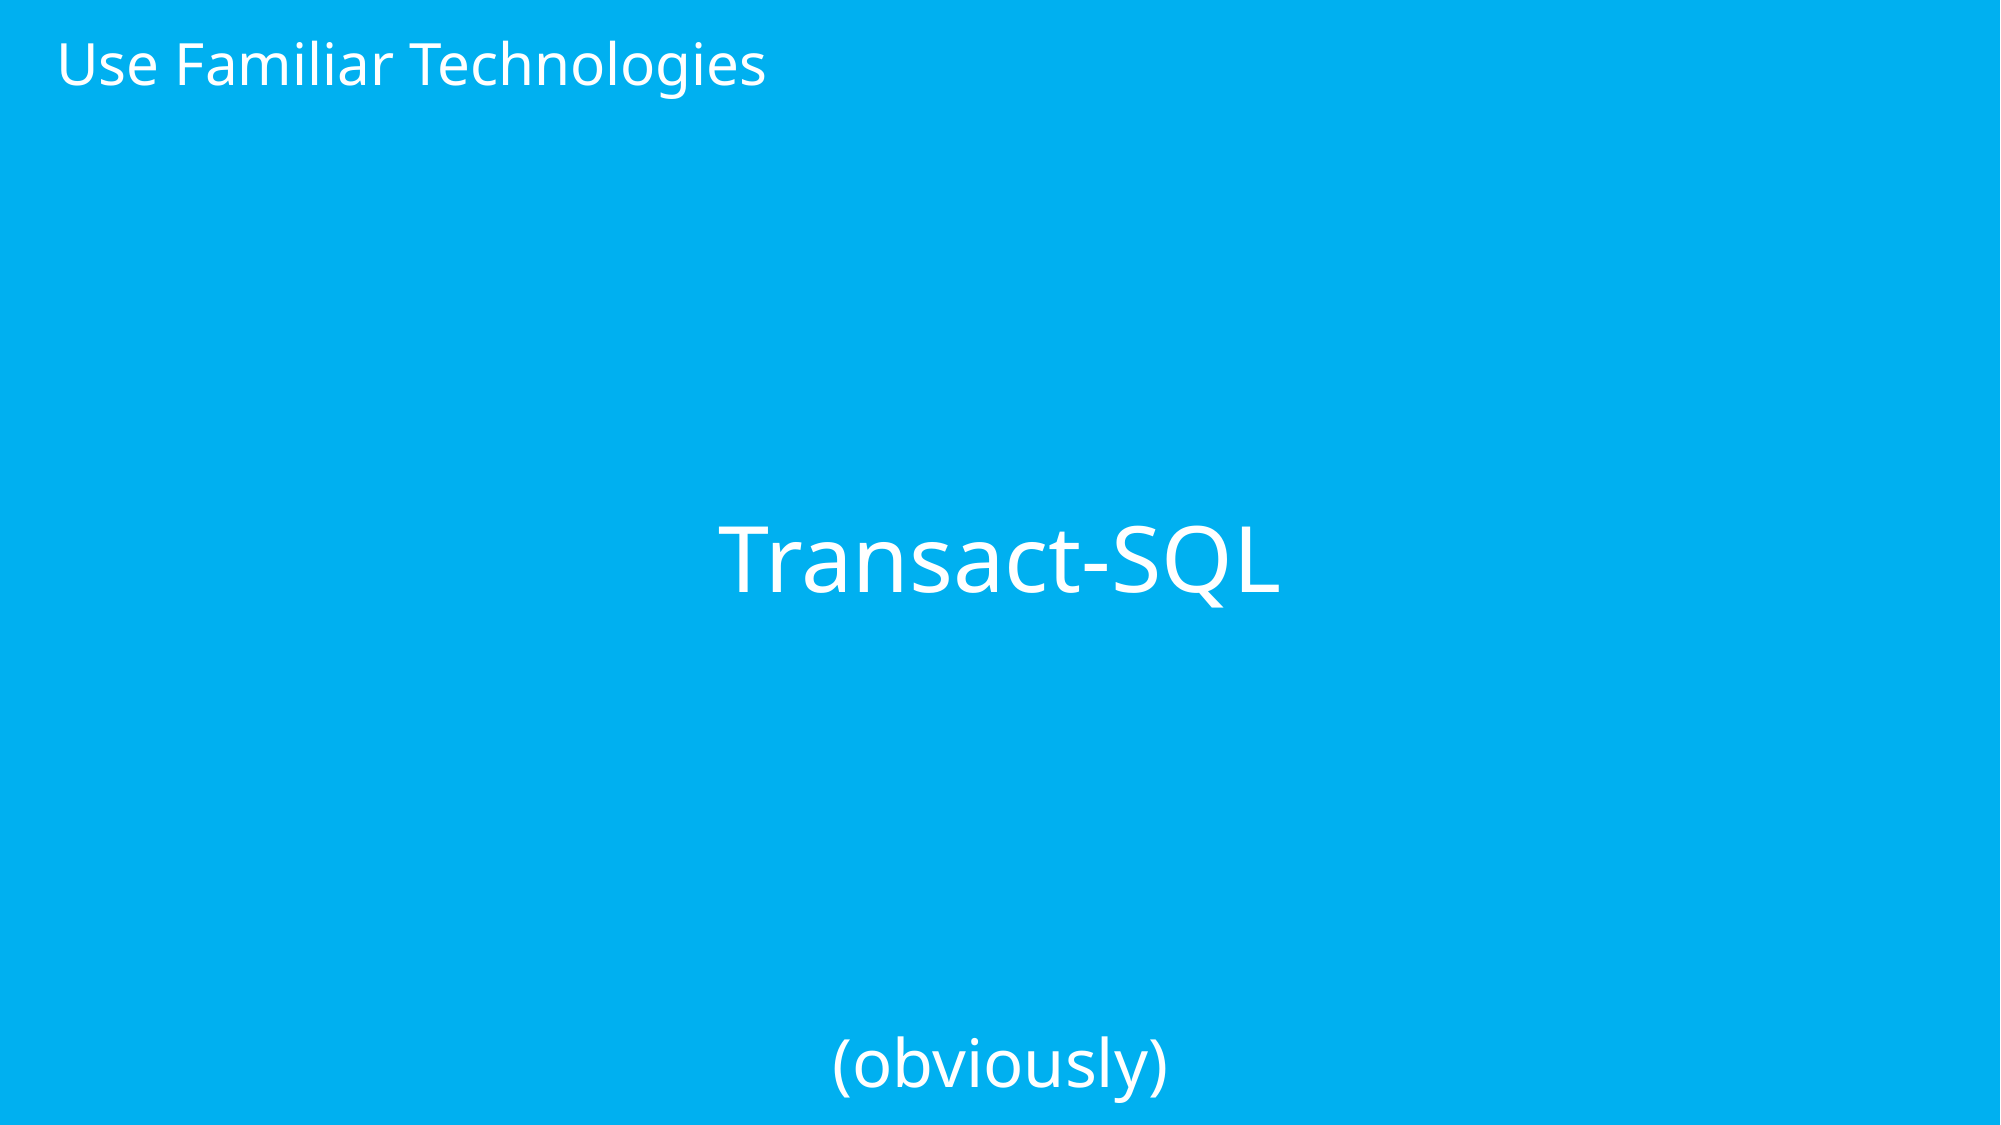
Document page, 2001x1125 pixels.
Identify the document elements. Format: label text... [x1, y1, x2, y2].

text_box (obviously) [0, 1006, 2000, 1125]
text_box Use Familiar Technologies [0, 0, 2000, 134]
text_box Transact-SQL [0, 134, 2000, 1006]
